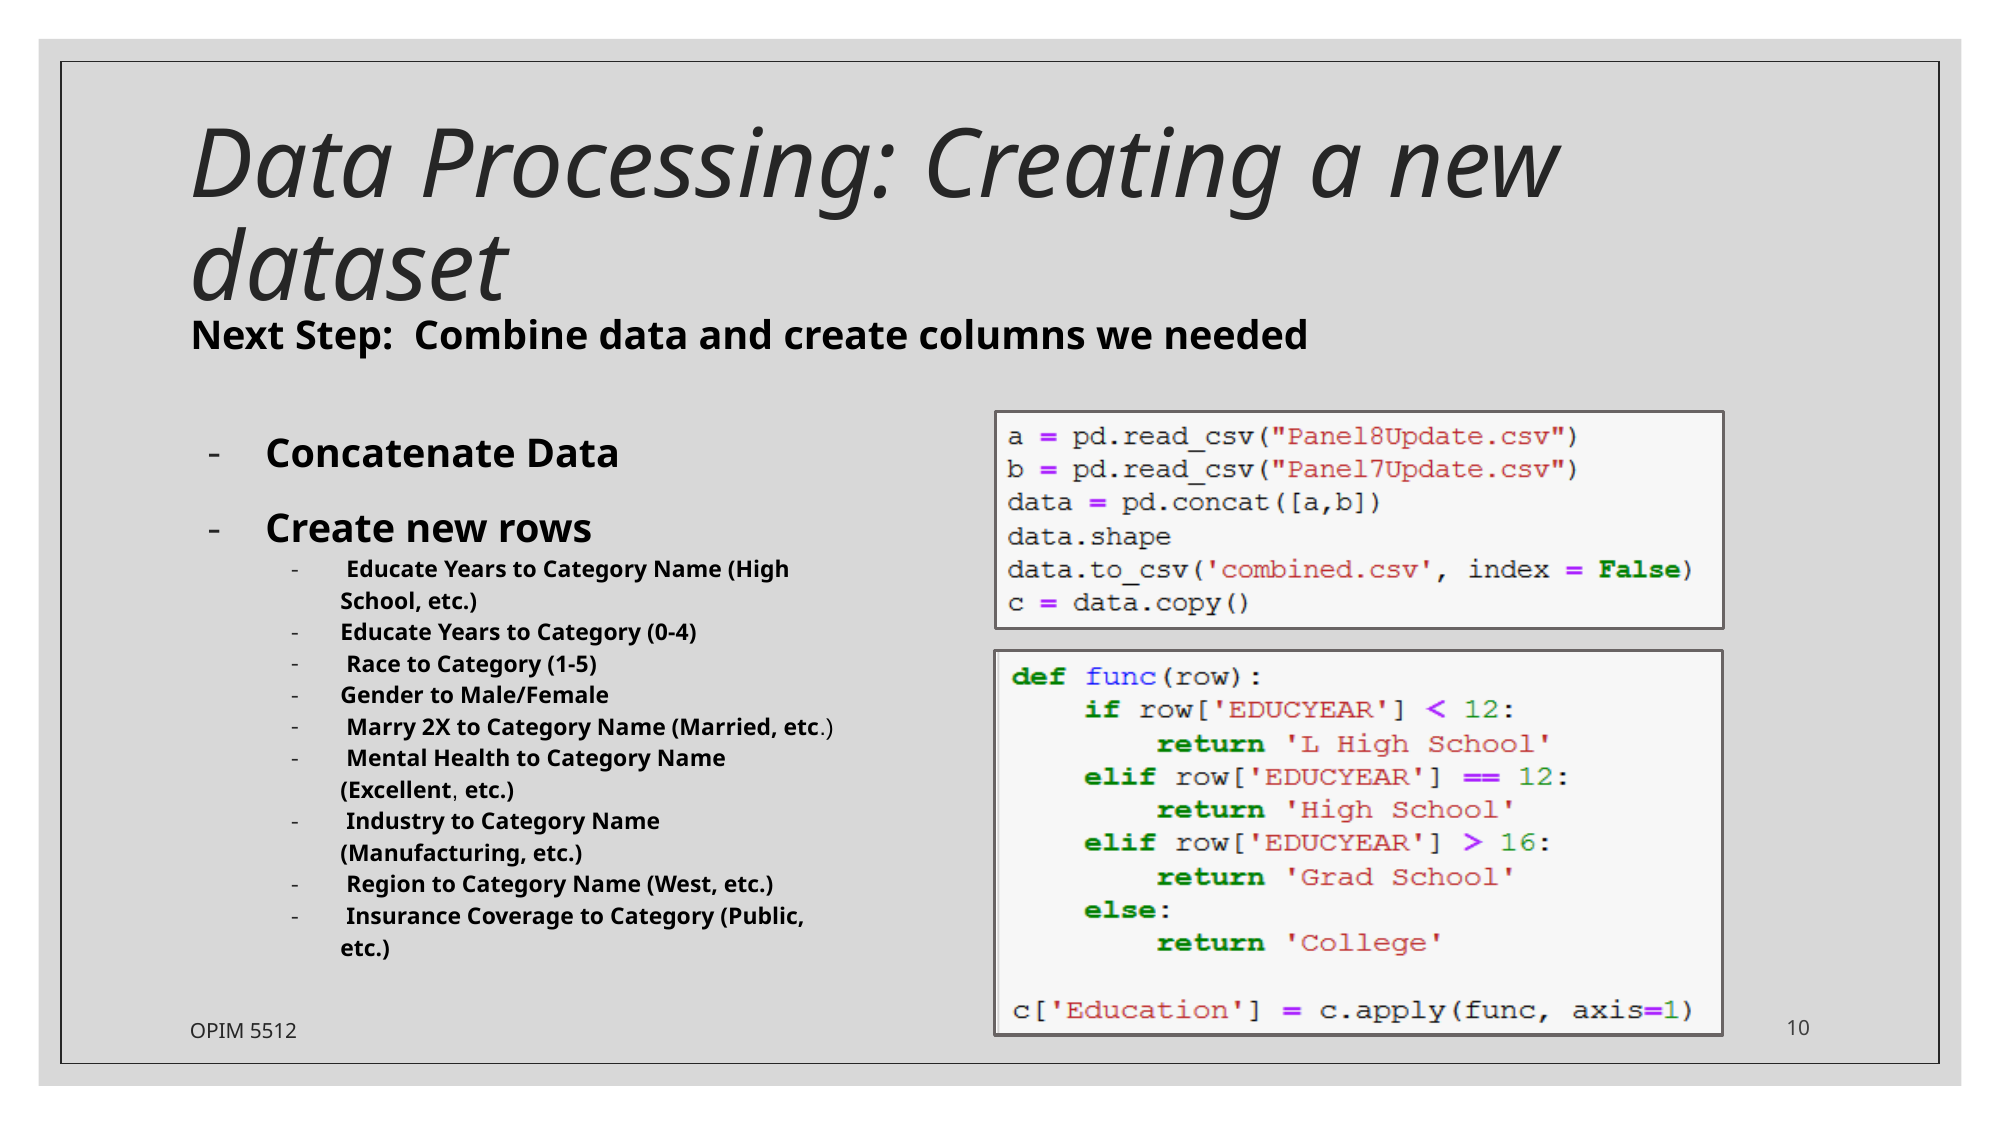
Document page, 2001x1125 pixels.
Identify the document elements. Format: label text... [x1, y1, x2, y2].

slide_number 10 [1687, 990, 1825, 1050]
picture [995, 651, 1722, 1034]
footer OPIM 5512 [174, 990, 1130, 1050]
title Data Processing: Creating a new dataset [174, 105, 1825, 331]
list Concatenate Data Create new rows Educate Years to Category Name (High School, etc.) Educate Years to Category (0-4) Race to Category (1-5) Gender to Male/Female Marry 2X to Category Name (Married, etc.) Mental Health to Category Name (Excellent, etc.) Industry to Category Name (Manufacturing, etc.) Region to Category Name (West, etc.) Insurance Coverage to Category (Public, etc.) [175, 413, 853, 978]
list Next Step: Combine data and create columns we needed [175, 295, 1826, 447]
picture [996, 412, 1722, 628]
